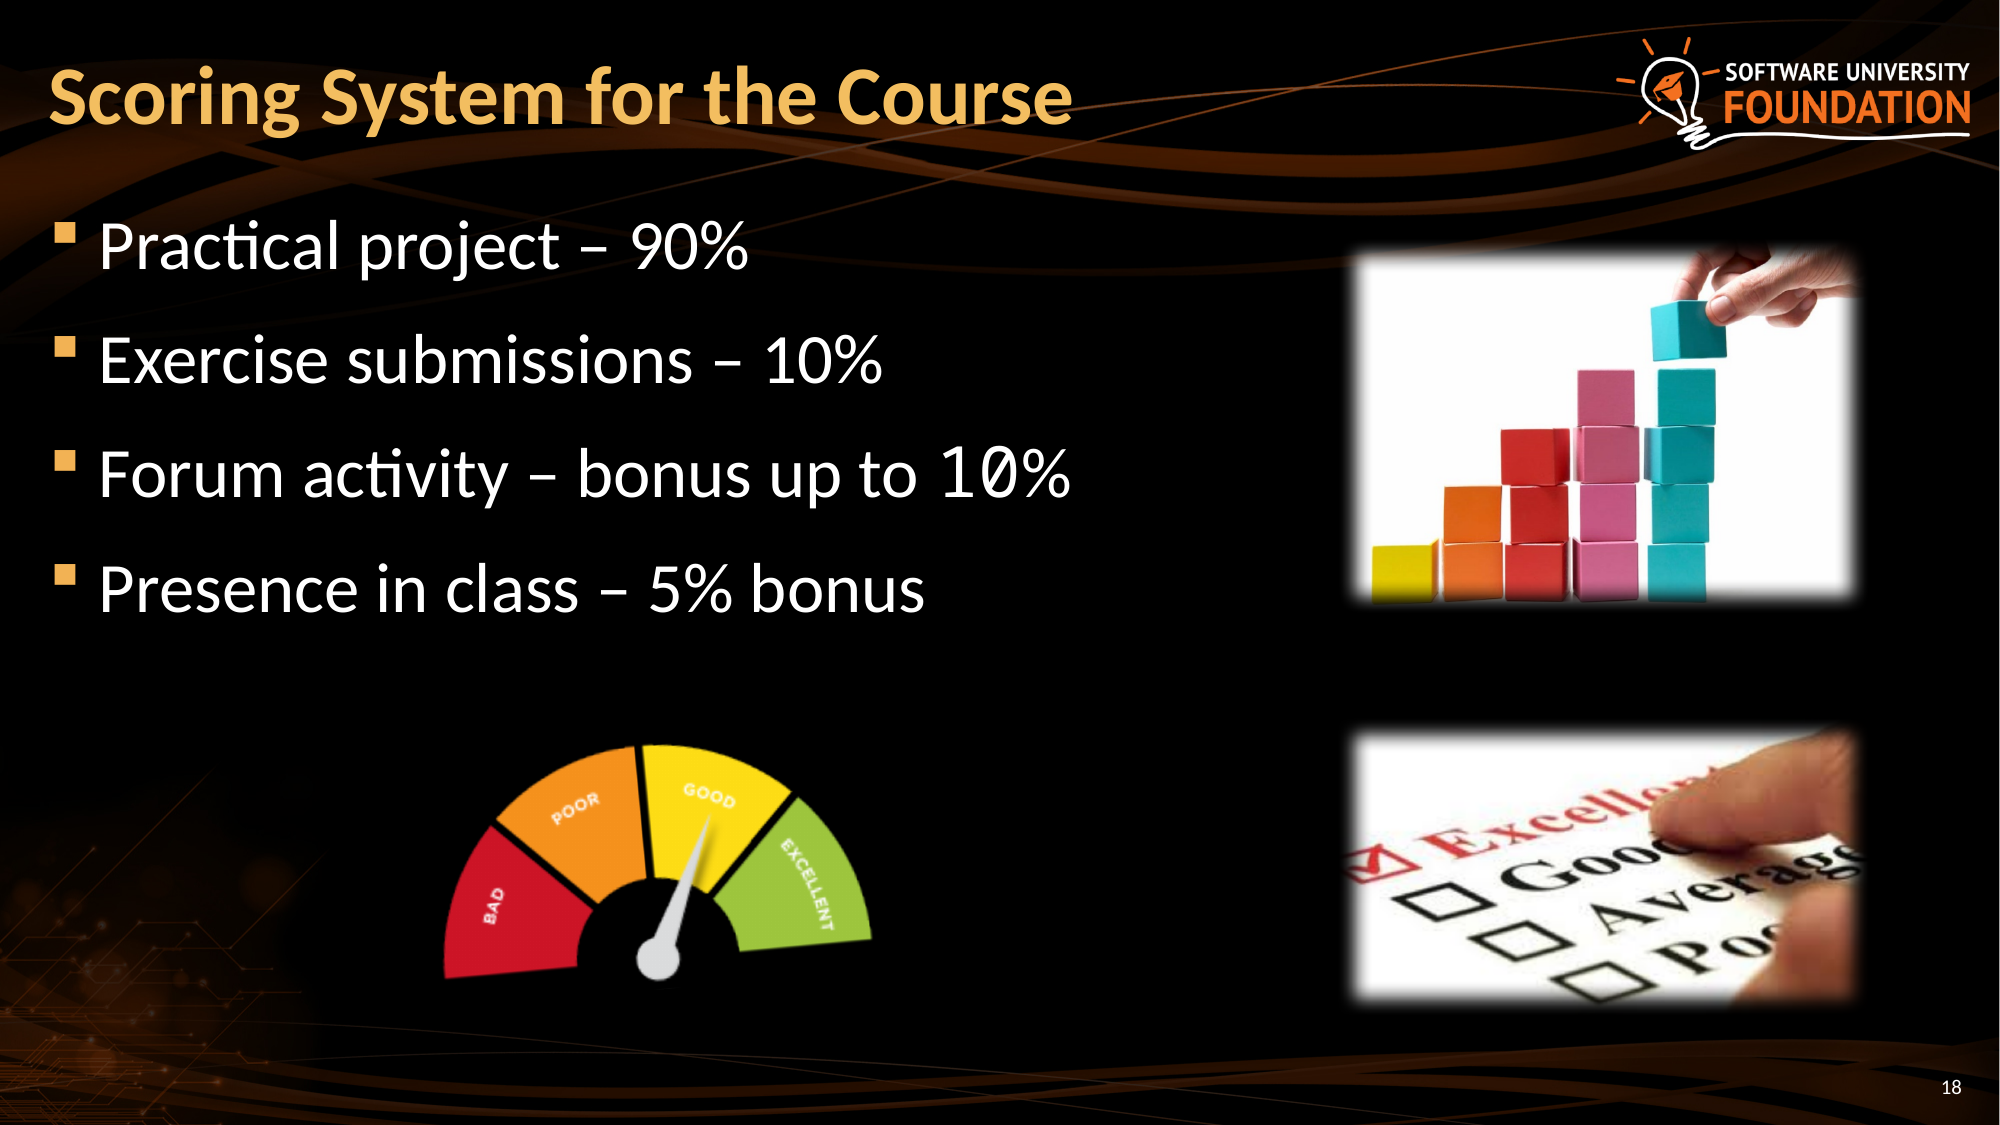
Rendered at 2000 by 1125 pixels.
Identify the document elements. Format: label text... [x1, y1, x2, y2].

title Scoring System for the Course [30, 6, 1602, 189]
picture [0, 0, 2000, 1125]
list Practical project – 90% Exercise submissions – 10% Forum activity – bonus up to 10% Presence in class – 5% bonus [31, 188, 1968, 1103]
